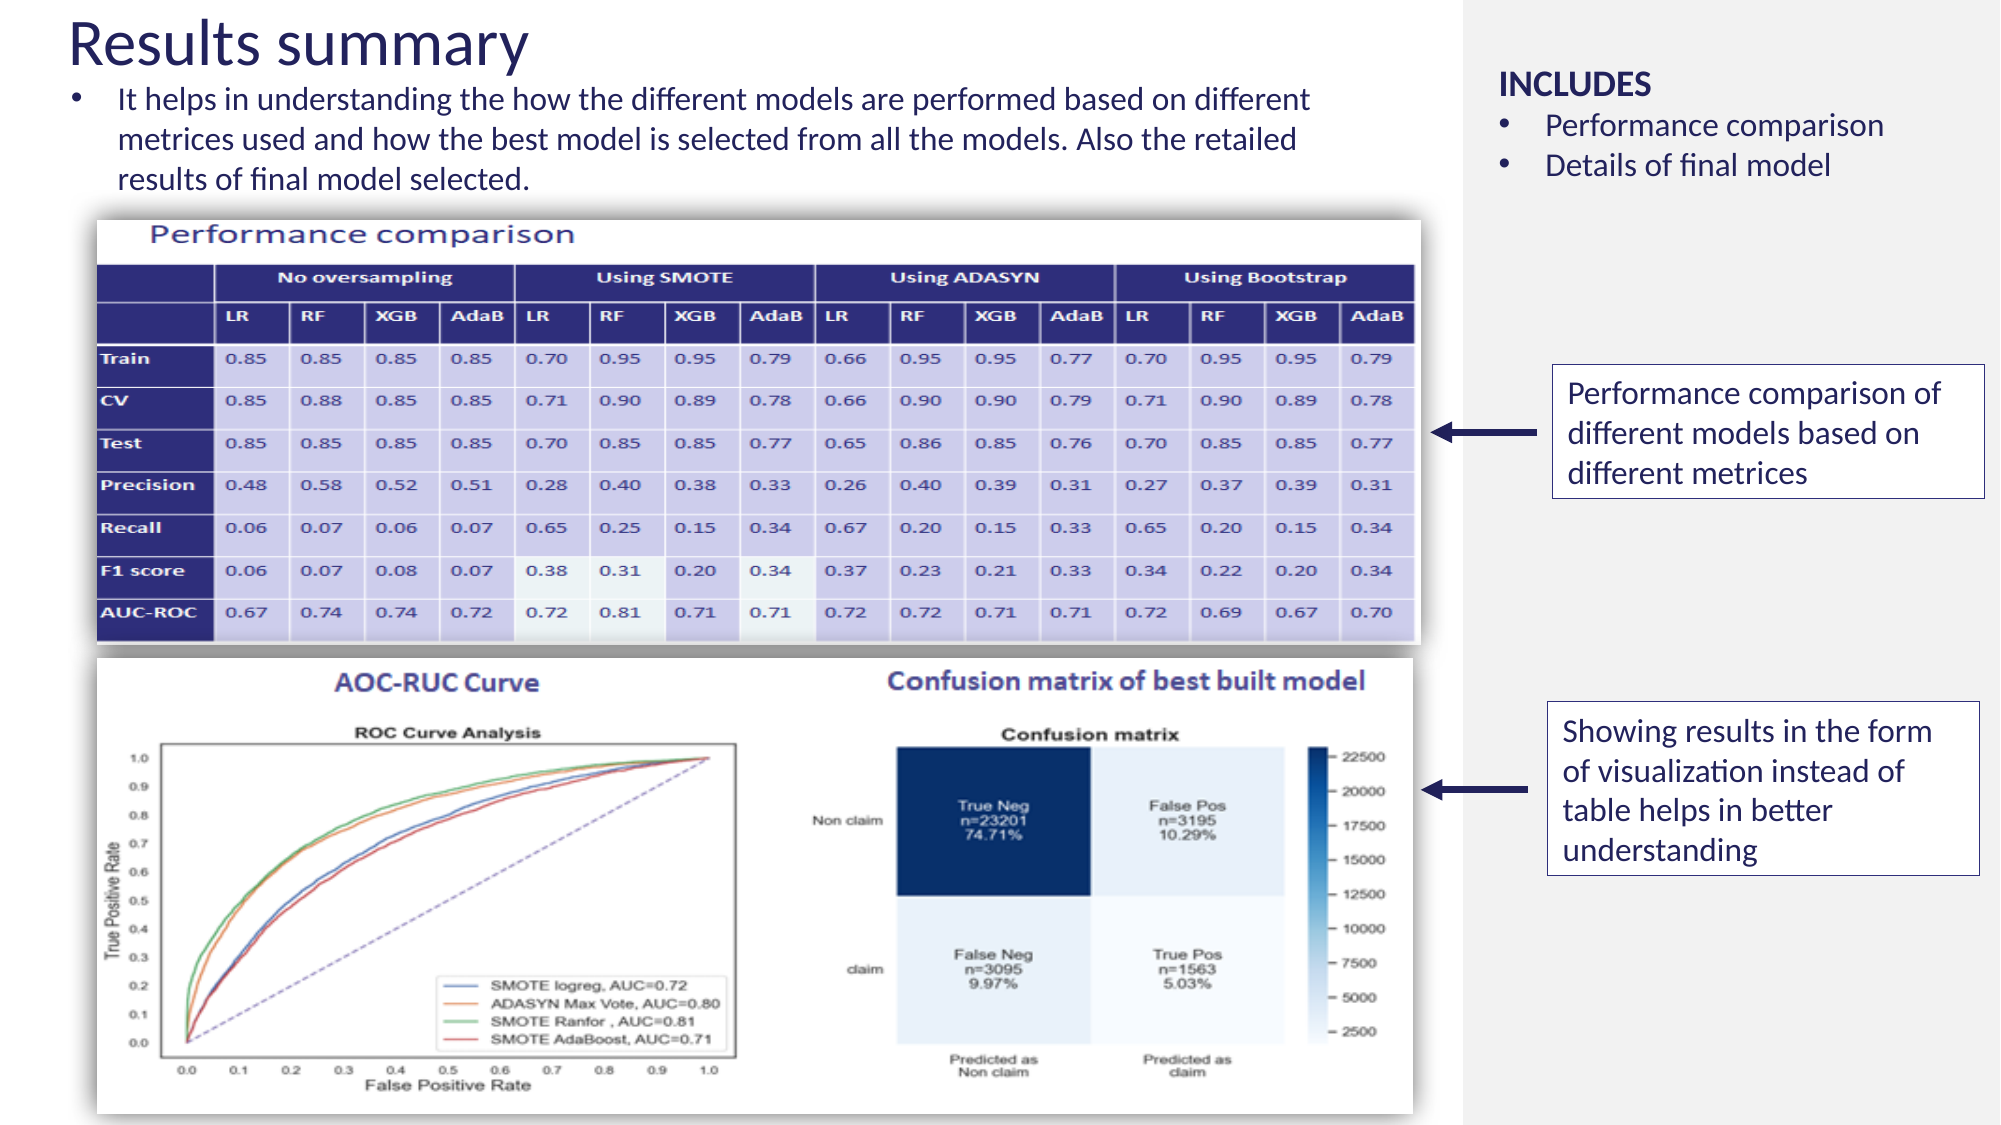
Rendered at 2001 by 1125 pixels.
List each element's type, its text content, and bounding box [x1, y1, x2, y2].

picture [97, 657, 1413, 1114]
text_box Results summary [0, 0, 709, 87]
text_box Showing results in the form of visualization instead of table helps in better understanding [1547, 701, 1980, 876]
text_box It helps in understanding the how the different models are performed based on different metrices used and how the best model is selected from all the models. Also the retailed results of final model selected. [56, 70, 1362, 205]
text_box Performance comparison of different models based on different metrices [1552, 364, 1985, 499]
picture [97, 219, 1421, 645]
text_box INCLUDES Performance comparison Details of final model [1483, 51, 1971, 226]
text_box [1461, 0, 2000, 1125]
